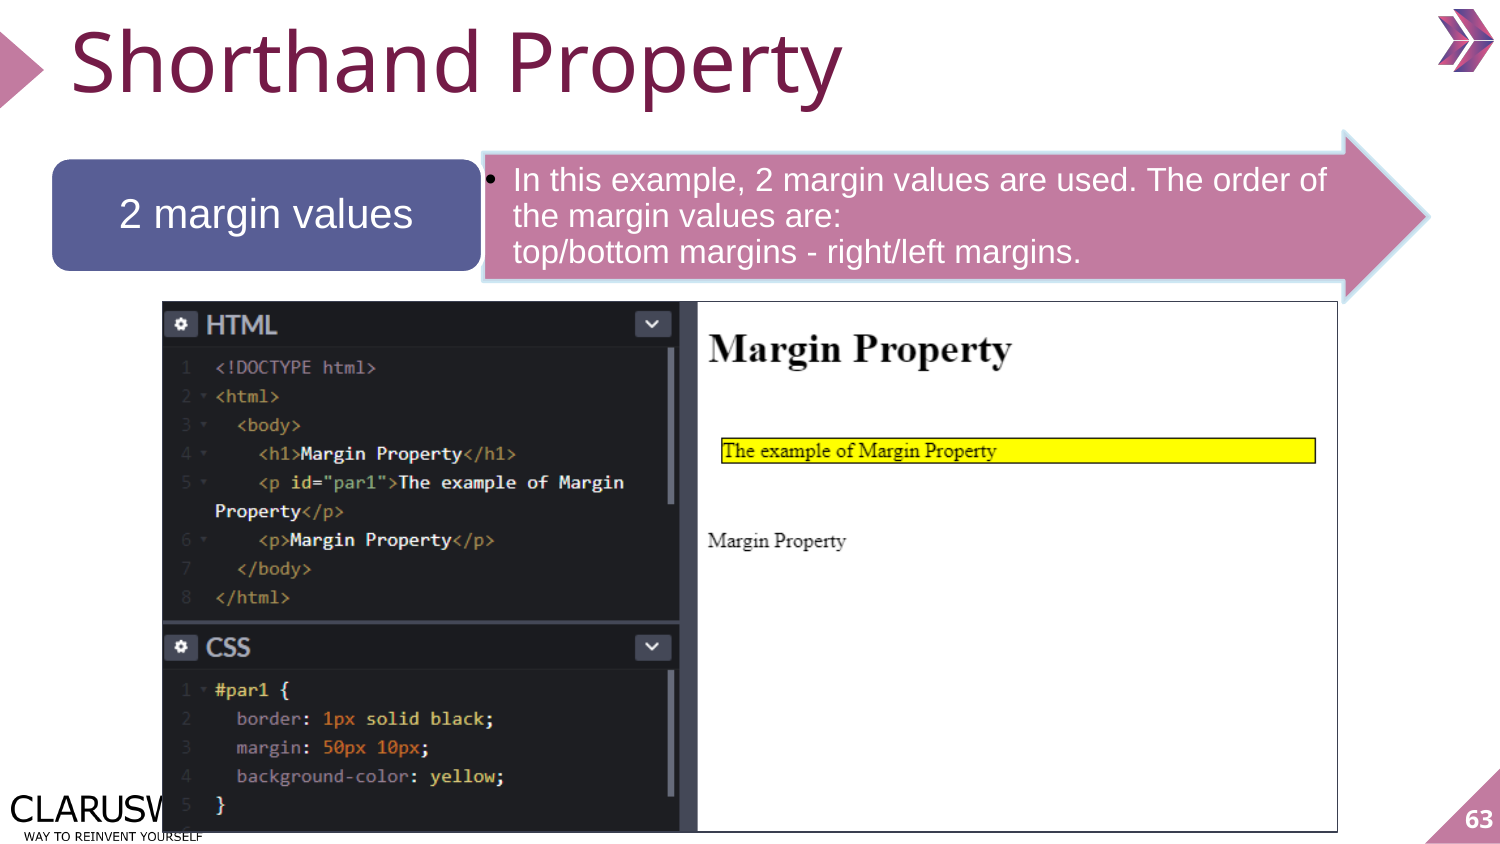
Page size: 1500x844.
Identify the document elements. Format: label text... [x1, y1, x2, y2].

picture [1438, 9, 1494, 72]
title Shorthand Property [70, 28, 997, 129]
slide_number ‹#› [1418, 760, 1494, 838]
picture [163, 302, 1337, 832]
picture [11, 795, 220, 841]
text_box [49, 130, 1430, 303]
